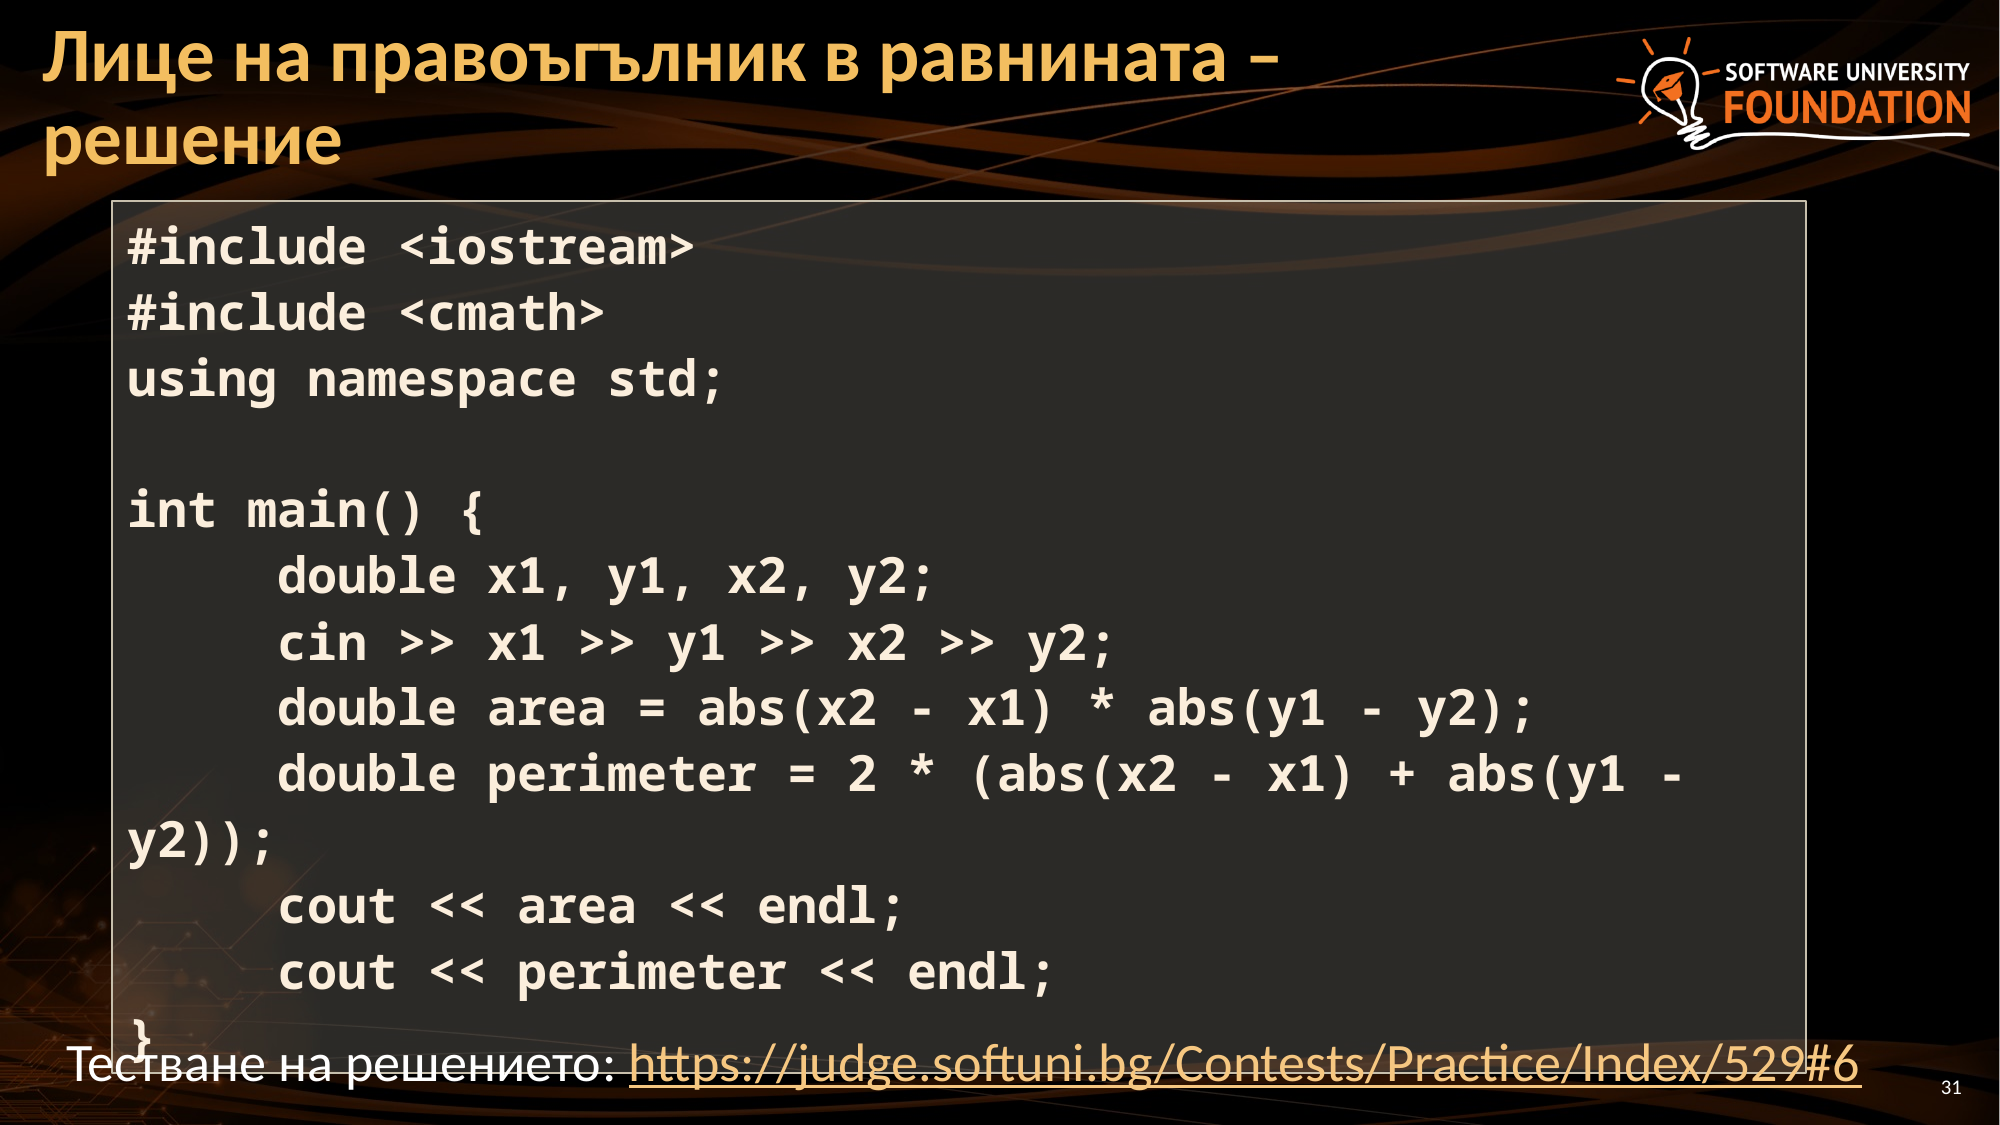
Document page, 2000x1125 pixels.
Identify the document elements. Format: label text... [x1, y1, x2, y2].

text_box #include <iostream> #include <cmath> using namespace std; int main() { double x1, y1, x2, y2; cin >> x1 >> y1 >> x2 >> y2; double area = abs(x2 - x1) * abs(y1 - y2); double perimeter = 2 * (abs(x2 - x1) + abs(y1 - y2)); cout << area << endl; cout << perimeter << endl; } [112, 200, 1806, 1019]
text_box Тестване на решението: https://judge.softuni.bg/Contests/Practice/Index/529#6 [51, 1019, 2000, 1100]
title Лице на правоъгълник в равнината – решение [24, 6, 1596, 189]
picture [0, 0, 2000, 1125]
